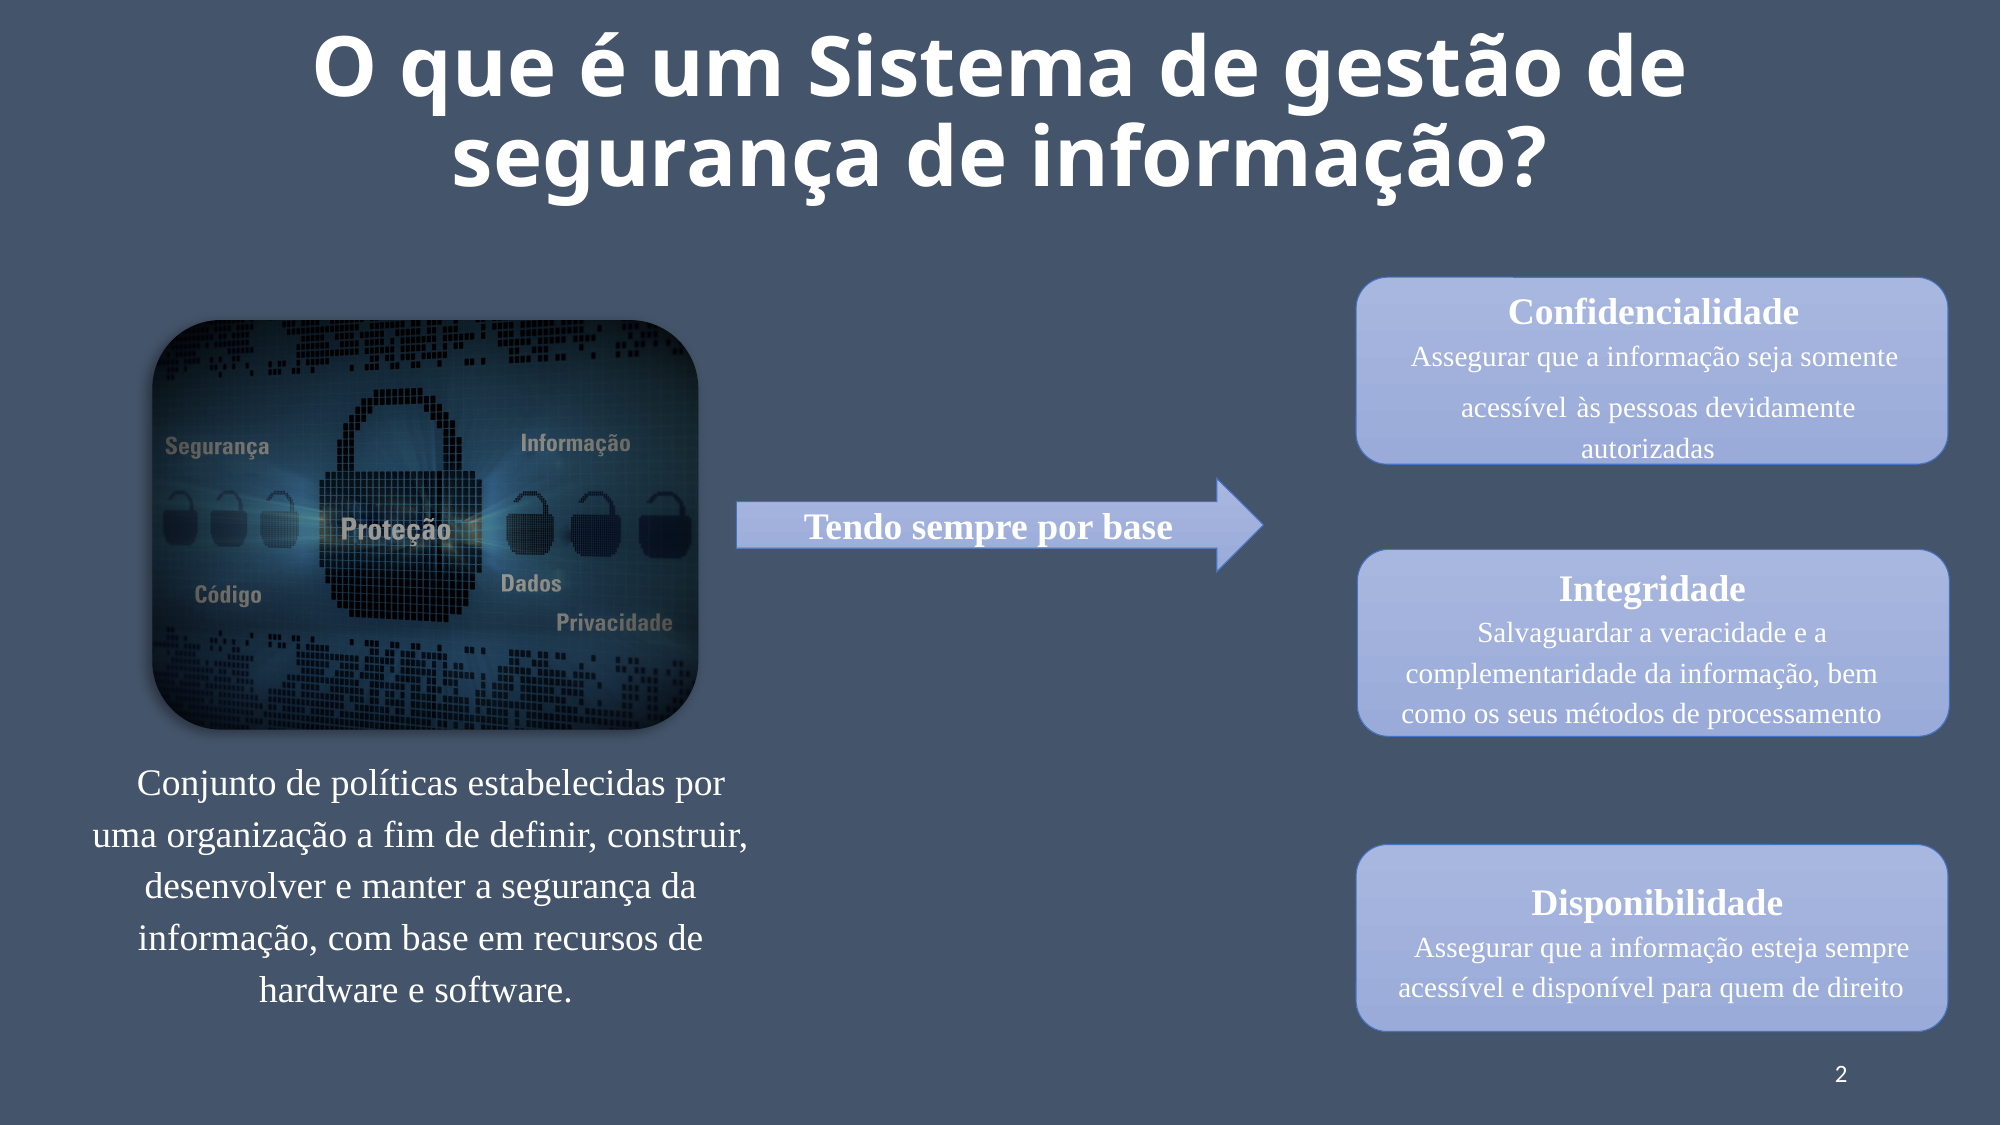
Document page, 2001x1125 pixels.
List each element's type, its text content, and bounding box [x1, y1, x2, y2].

text_box Disponibilidade Assegurar que a informação esteja sempre acessível e disponível para quem de direito [1345, 863, 1937, 1051]
text_box [1928, 550, 1950, 736]
title O que é um Sistema de gestão de segurança de informação? [137, 5, 1863, 224]
text_box Conjunto de políticas estabelecidas por uma organização a fim de definir, construir, desenvolver e manter a segurança da informação, com base em recursos de hardware e software. [50, 743, 771, 1109]
slide_number 2 [1412, 1042, 1863, 1103]
text_box [1211, 477, 1265, 573]
text_box Confidencialidade Assegurar que a informação seja somente acessível às pessoas devidamente autorizadas [1342, 273, 1933, 512]
picture [152, 320, 699, 730]
text_box Tendo sempre por base [789, 494, 1211, 555]
text_box [1358, 843, 1949, 1025]
text_box [735, 501, 789, 549]
text_box [1933, 281, 1949, 461]
text_box Integridade Salvaguardar a veracidade e a complementaridade da informação, bem como os seus métodos de processamento [1335, 549, 1928, 783]
